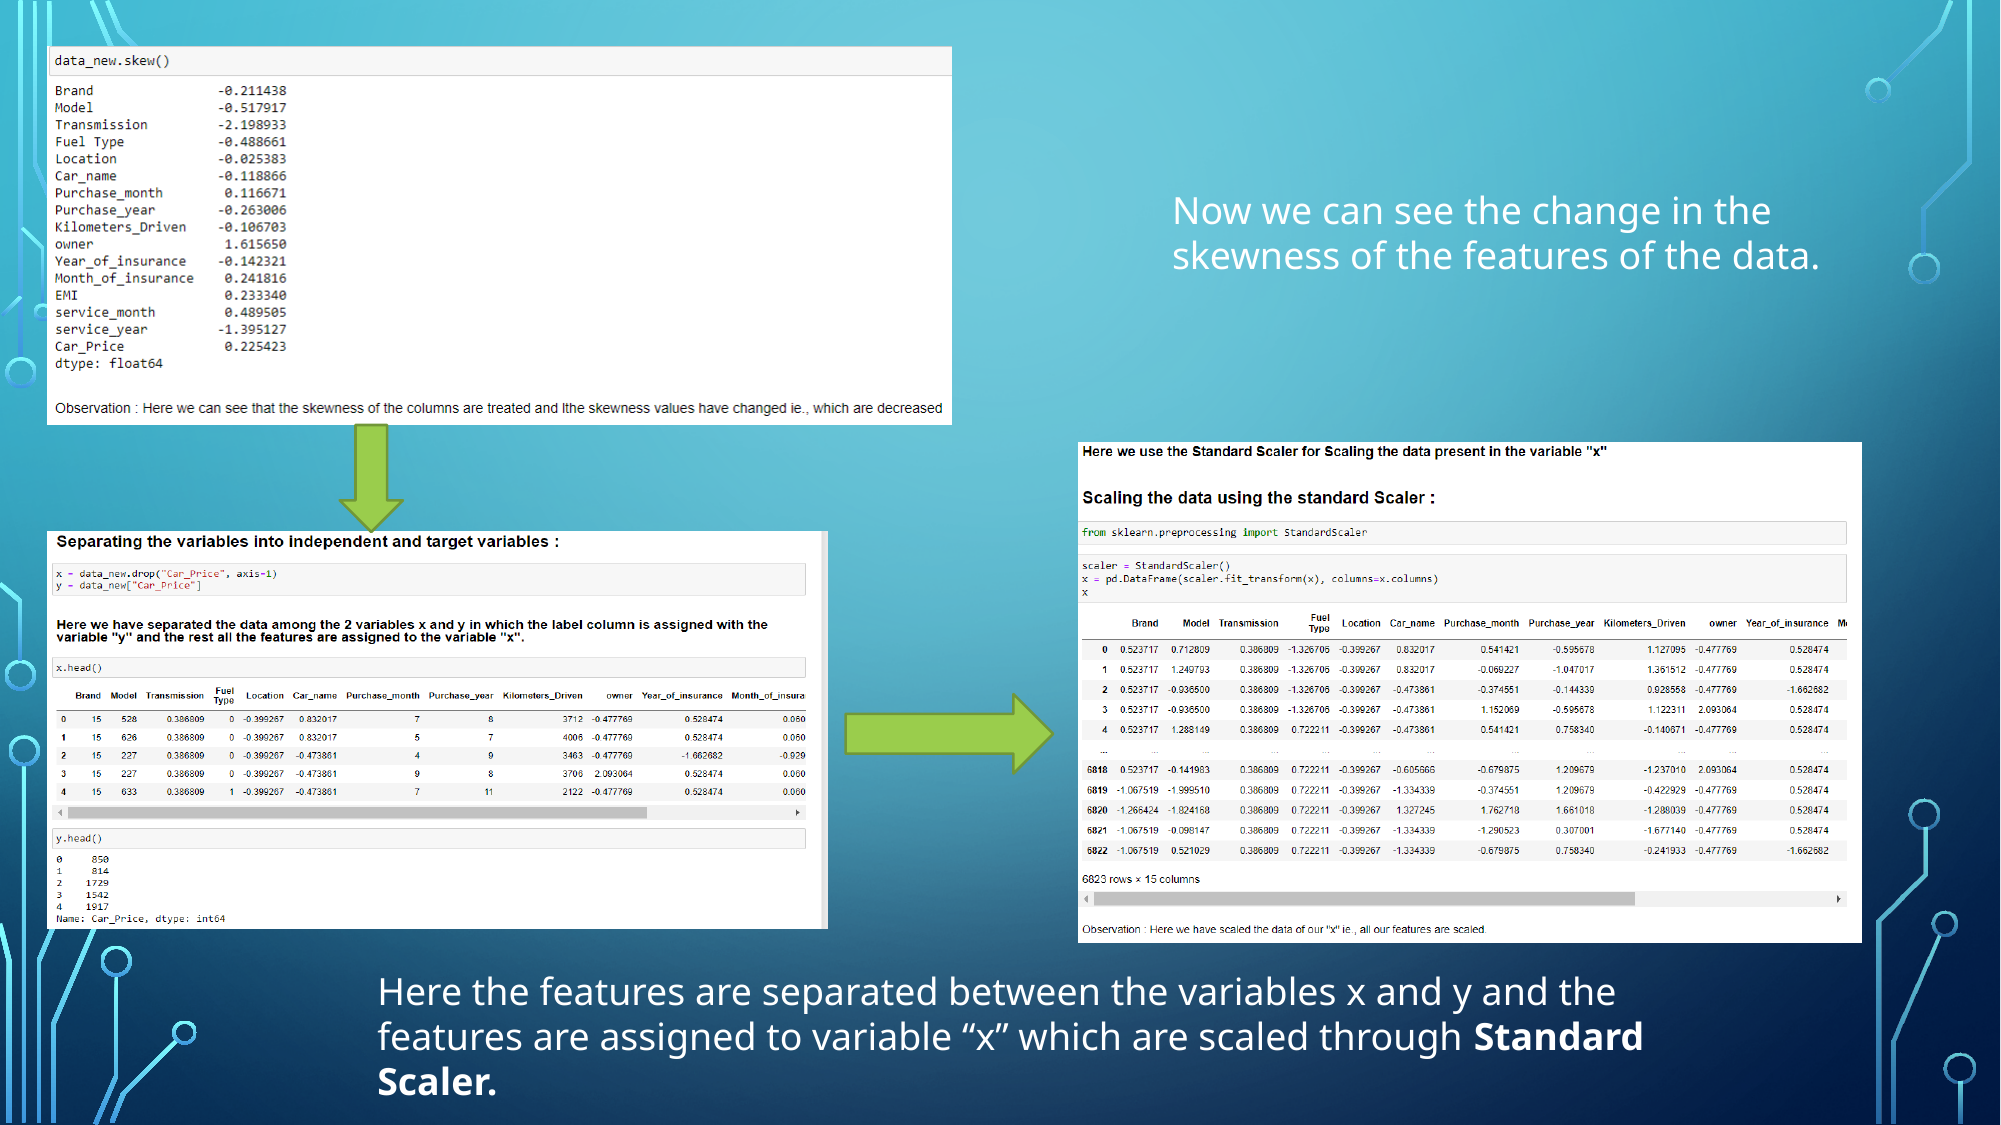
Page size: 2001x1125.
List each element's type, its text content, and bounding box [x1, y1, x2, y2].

picture [47, 531, 828, 929]
picture [1078, 442, 1862, 943]
text_box [844, 692, 1055, 775]
text_box Here the features are separated between the variables x and y and the features are assigned to variable “x” which are scaled through Standard Scaler. [362, 960, 1724, 1110]
picture [47, 46, 952, 426]
text_box Now we can see the change in the skewness of the features of the data. [1157, 179, 1862, 285]
text_box [338, 426, 405, 531]
